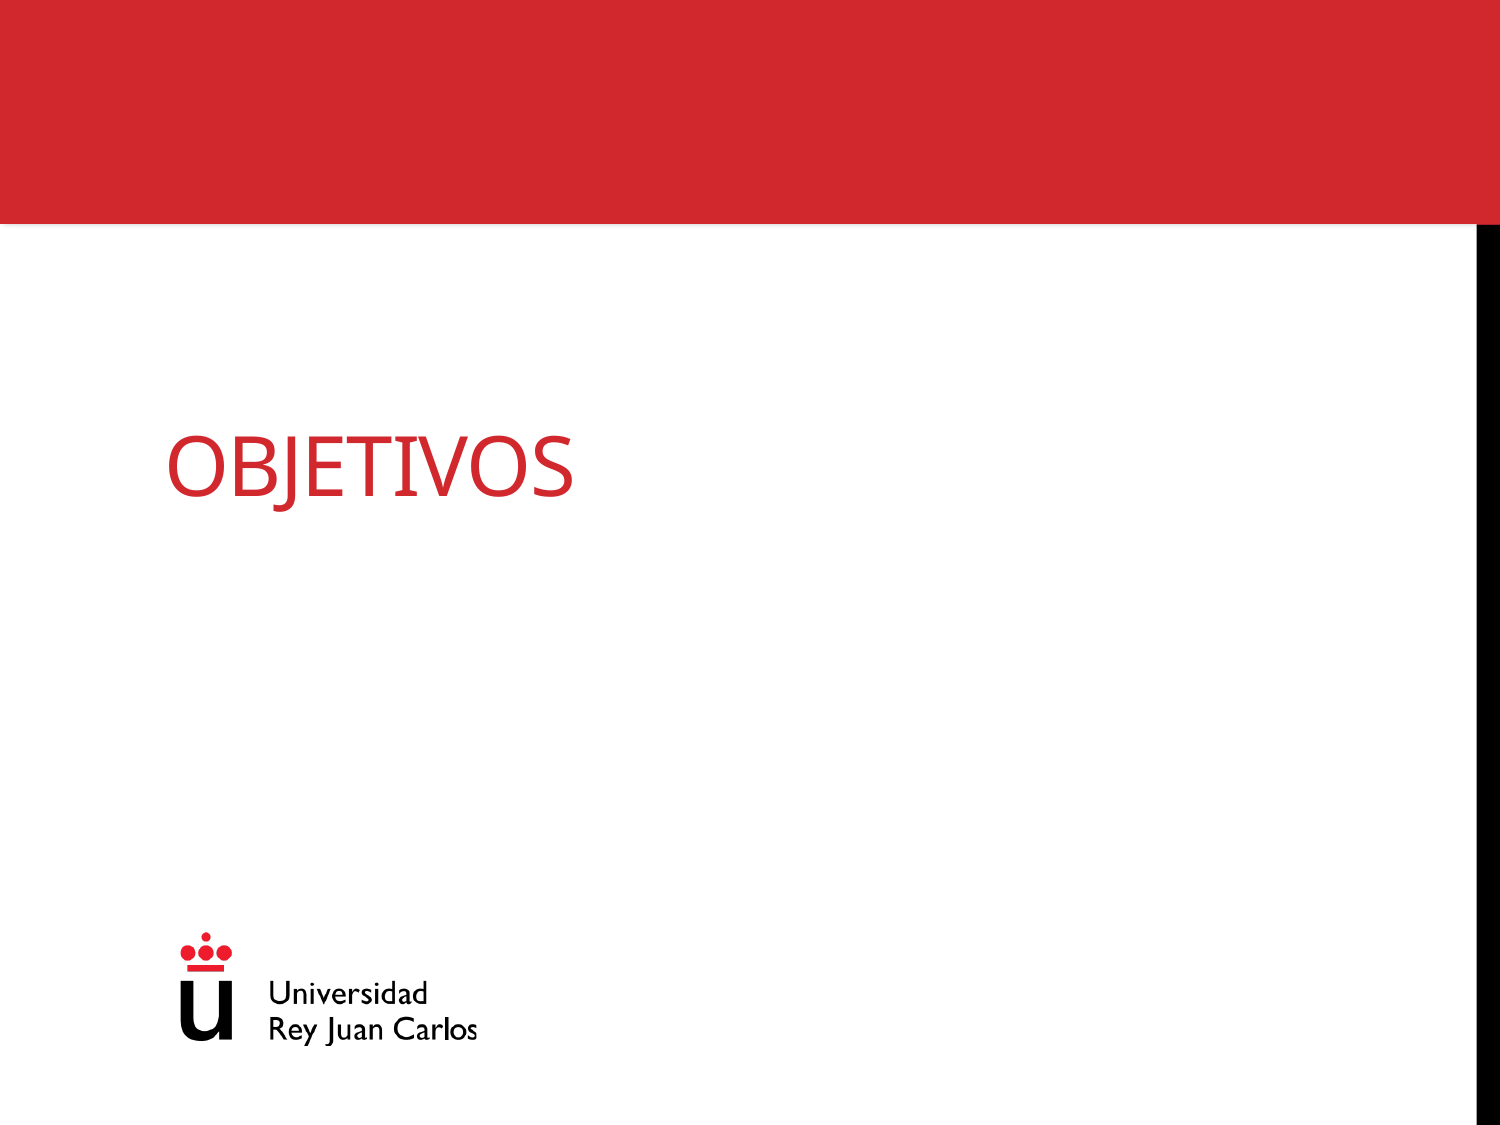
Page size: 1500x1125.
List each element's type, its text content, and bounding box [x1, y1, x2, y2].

picture [180, 931, 477, 1046]
text_box OBJETIVOS [149, 318, 1382, 521]
text_box [0, 0, 1500, 225]
